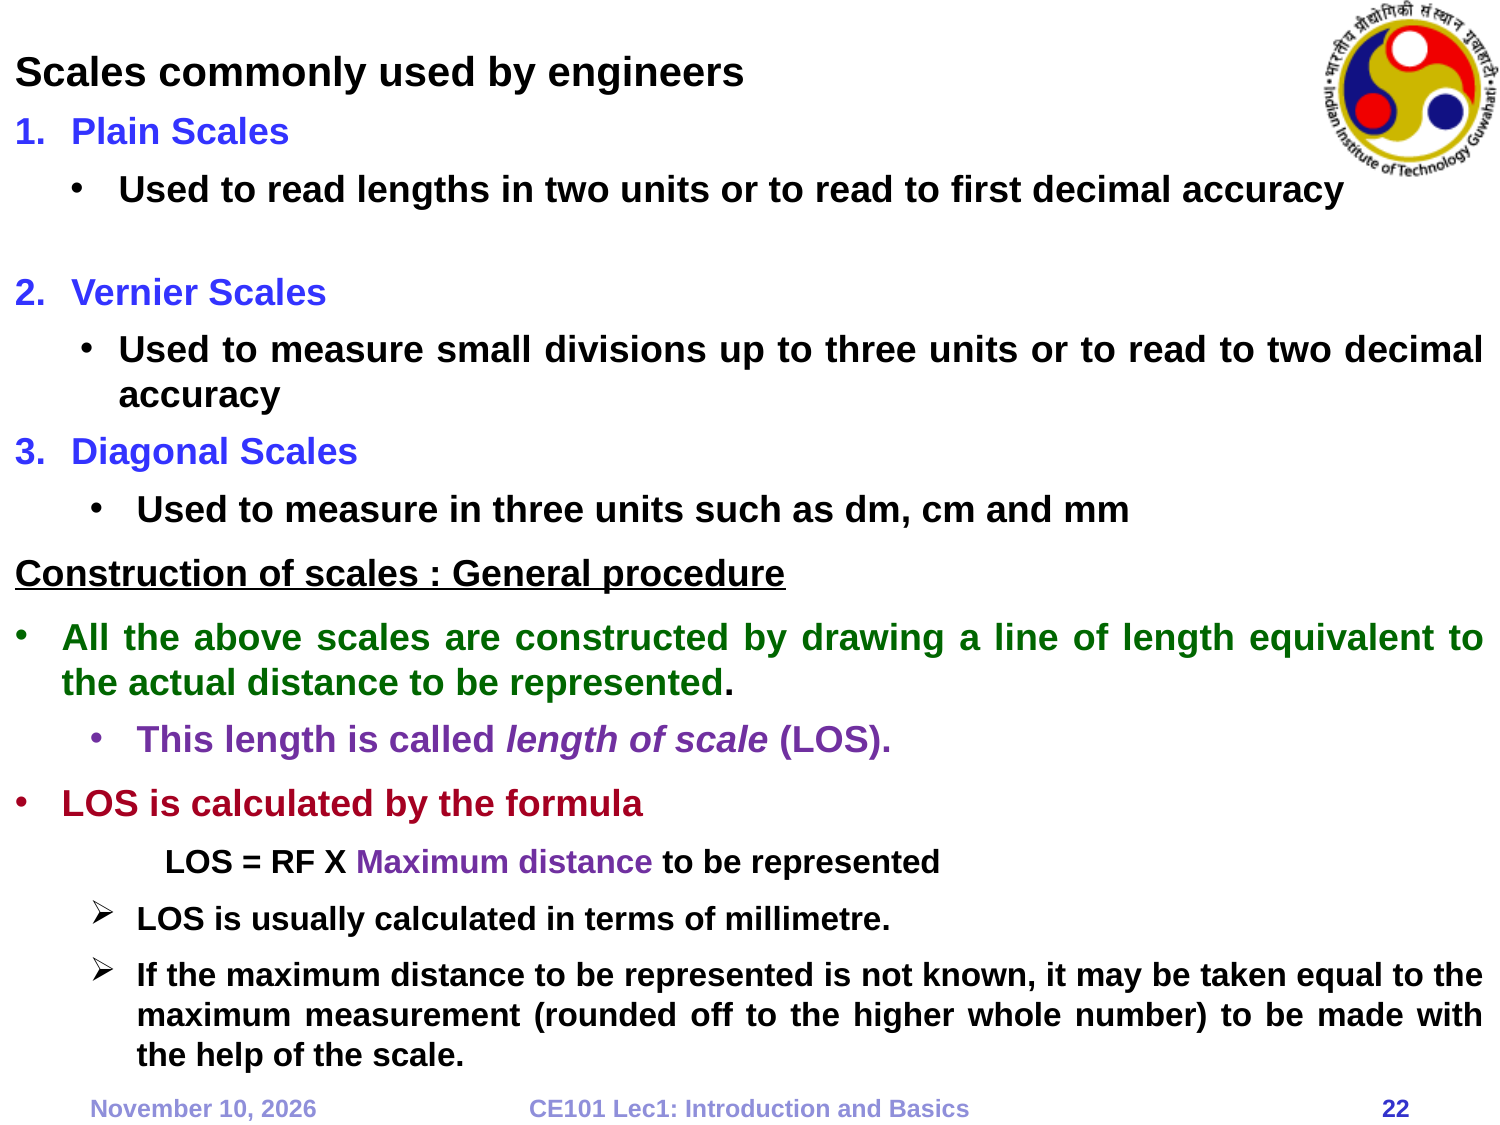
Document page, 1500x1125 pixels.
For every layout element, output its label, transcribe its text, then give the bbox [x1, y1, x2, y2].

slide_number 22 [1074, 1077, 1425, 1125]
text_box Scales commonly used by engineers Plain Scales Used to read lengths in two units or to read to first decimal accuracy Vernier Scales Used to measure small divisions up to three units or to read to two decimal accuracy Diagonal Scales Used to measure in three units such as dm, cm and mm Construction of scales : General procedure All the above scales are constructed by drawing a line of length equivalent to the actual distance to be represented. This length is called length of scale (LOS). LOS is calculated by the formula LOS = RF X Maximum distance to be represented LOS is usually calculated in terms of millimetre. If the maximum distance to be represented is not known, it may be taken equal to the maximum measurement (rounded off to the higher whole number) to be made with the help of the scale. [0, 12, 1500, 1081]
picture [1321, 0, 1500, 12]
footer CE101 Lec1: Introduction and Basics [462, 1077, 1038, 1125]
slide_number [75, 1077, 425, 1125]
